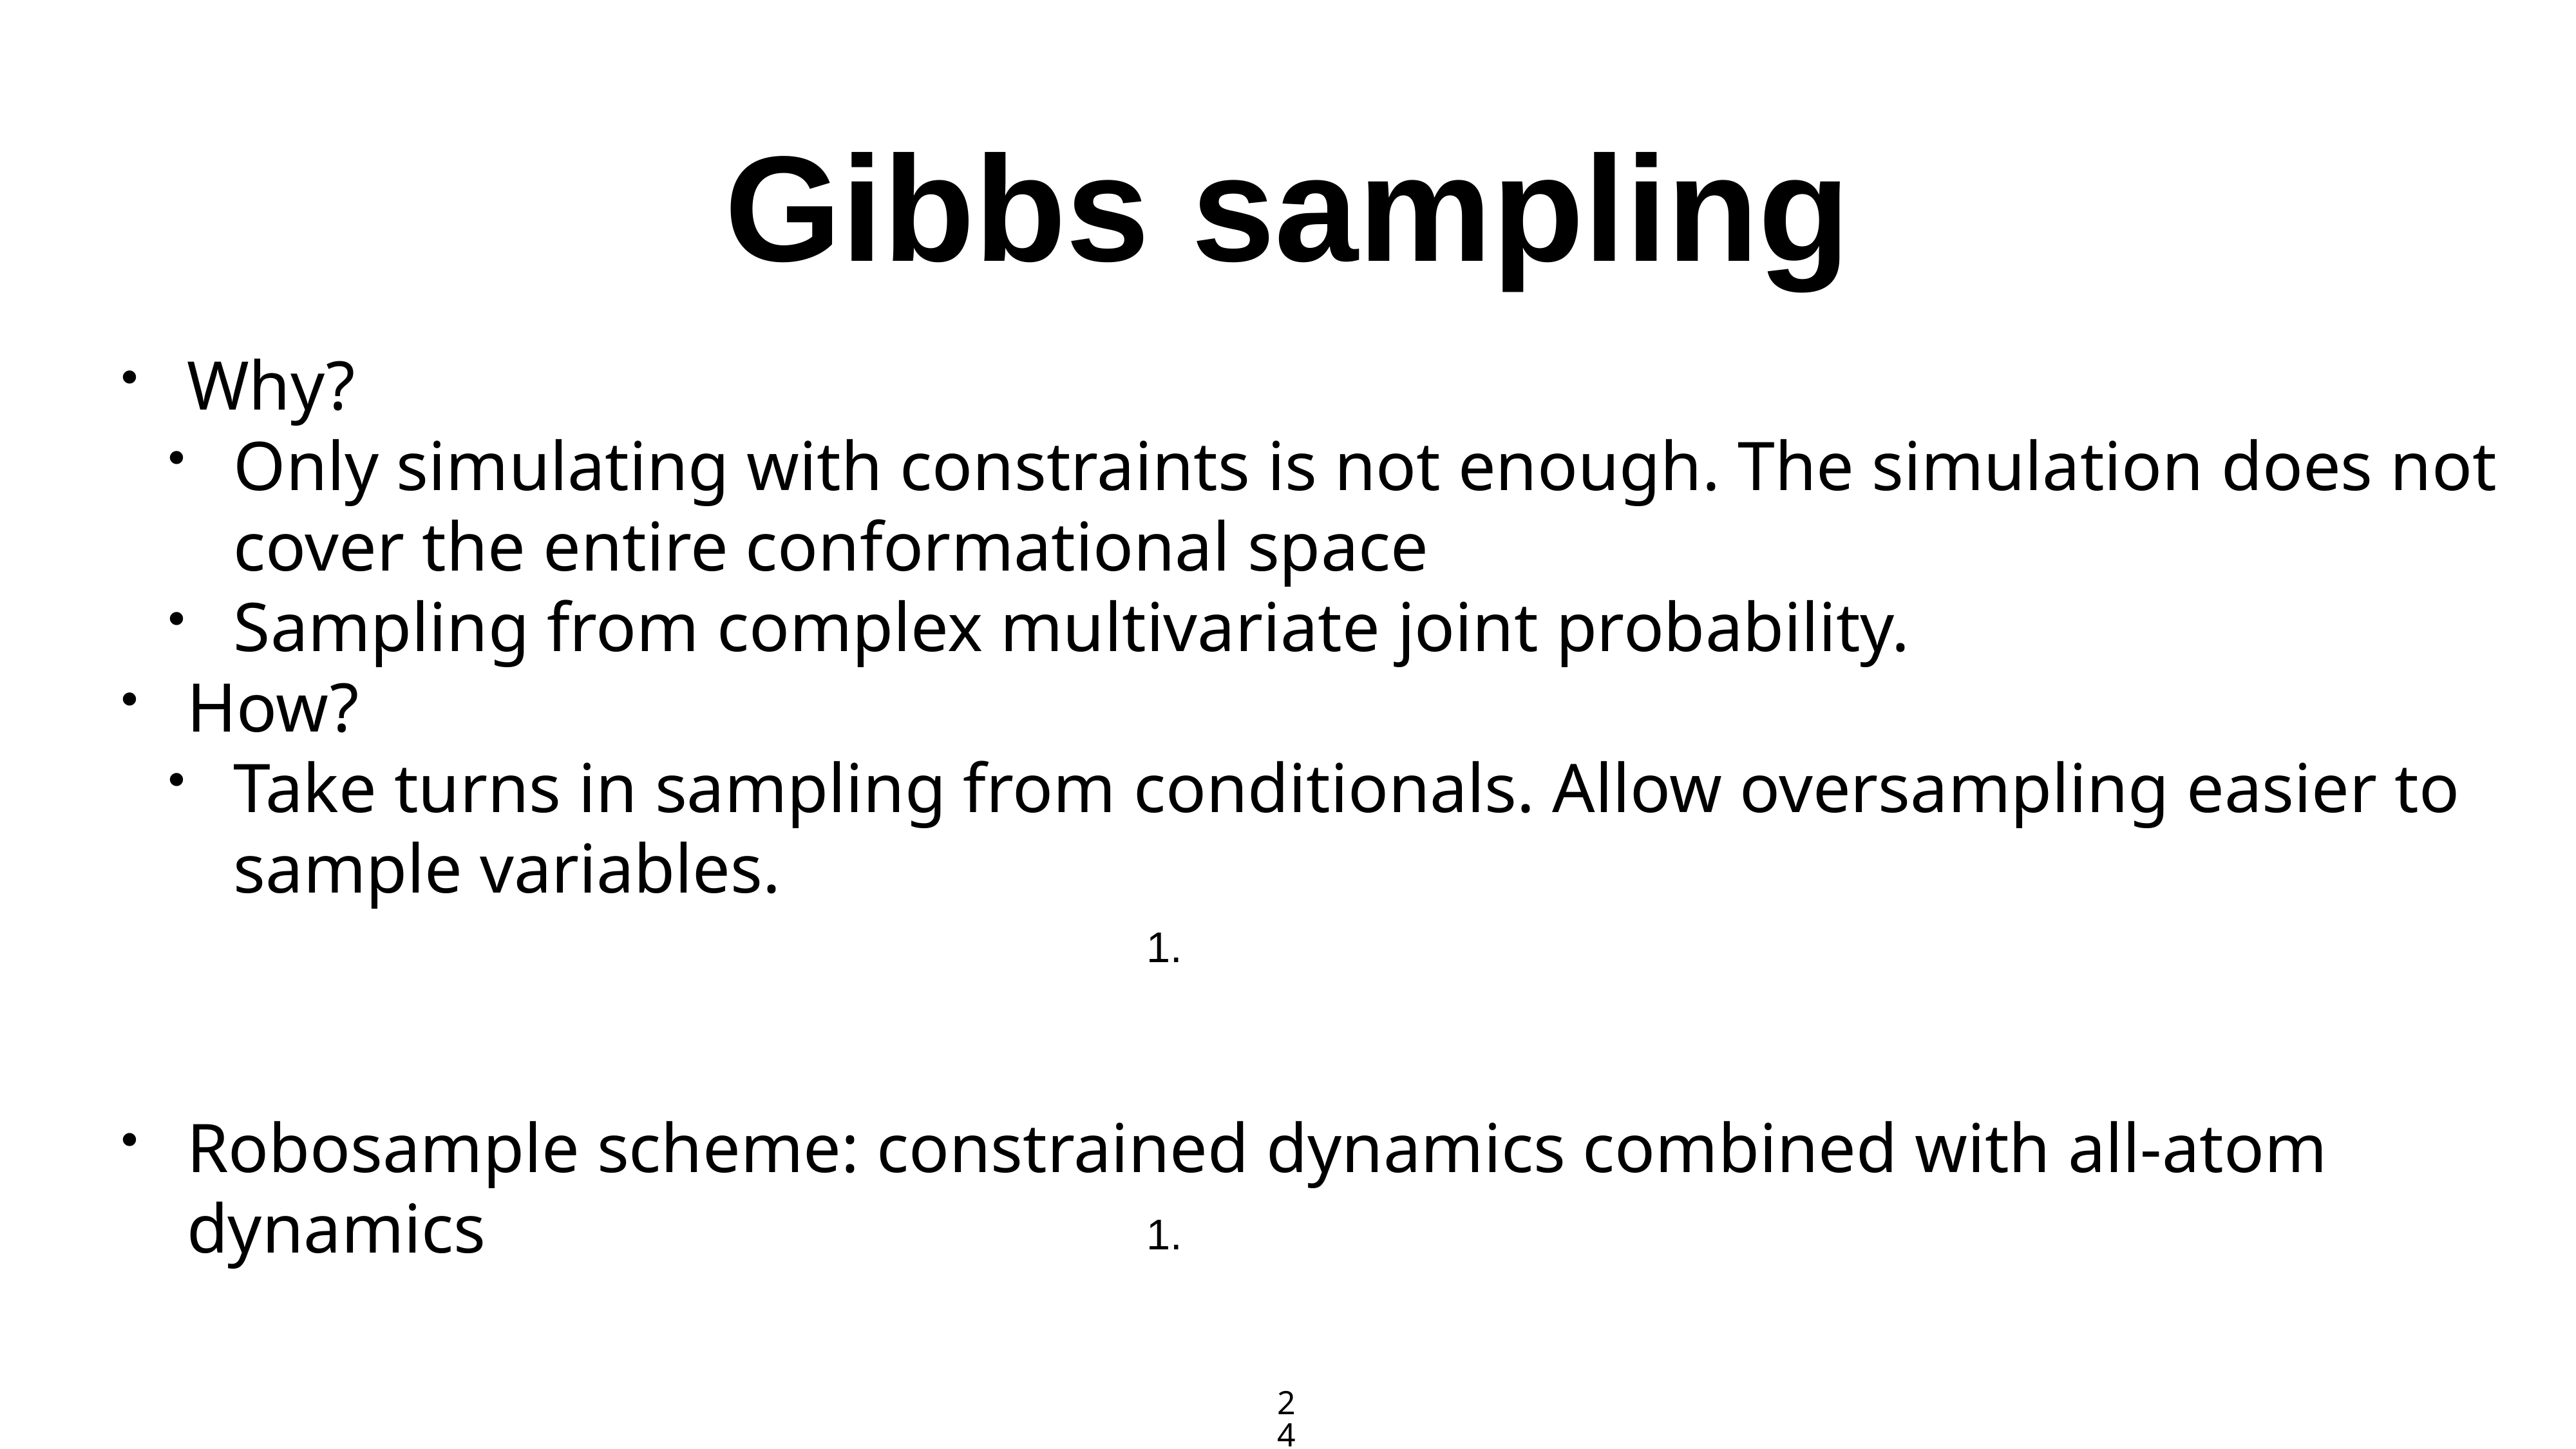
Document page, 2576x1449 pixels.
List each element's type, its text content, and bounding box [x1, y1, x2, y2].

slide_number 24 [1269, 1374, 1305, 1429]
list Why? Only simulating with constraints is not enough. The simulation does not cover the entire conformational space Sampling from complex multivariate joint probability. How? Take turns in sampling from conditionals. Allow oversampling easier to sample variables. Robosample scheme: constrained dynamics combined with all-atom dynamics [66, 335, 2510, 1376]
title Gibbs sampling [66, 66, 2510, 335]
